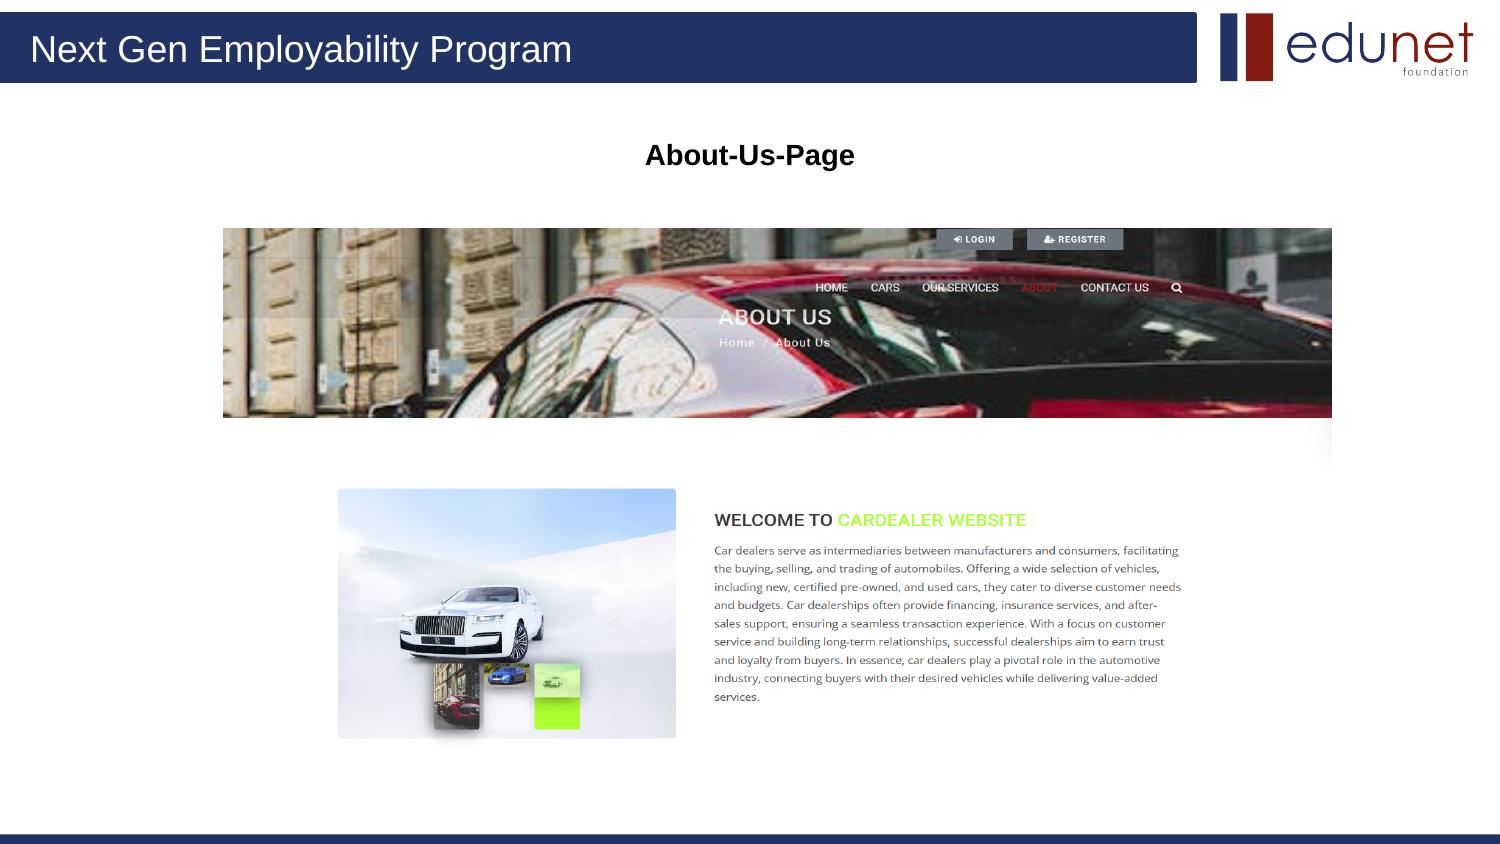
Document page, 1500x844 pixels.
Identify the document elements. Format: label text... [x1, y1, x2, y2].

title About-Us-Page [103, 98, 1397, 208]
picture [223, 228, 1332, 746]
picture [1279, 14, 1482, 83]
